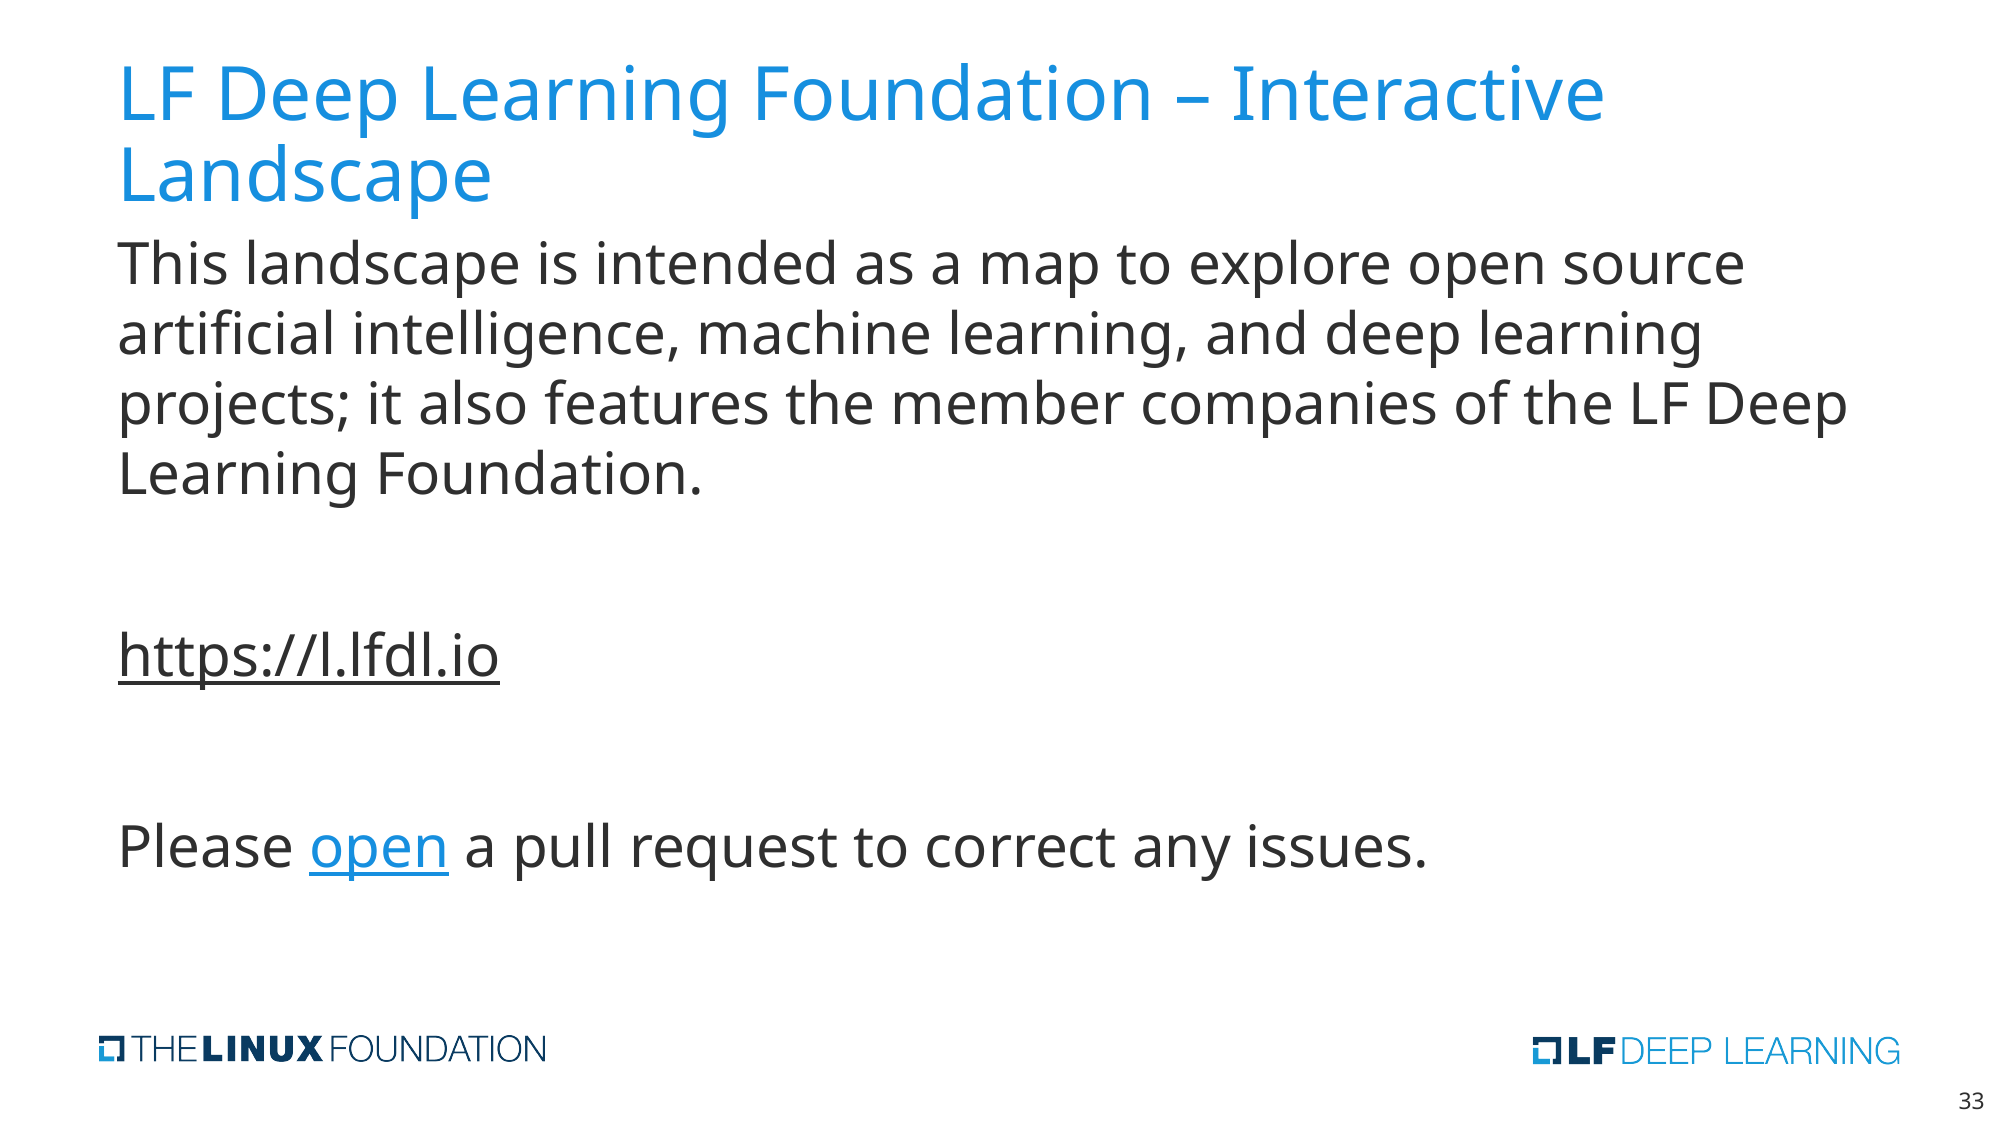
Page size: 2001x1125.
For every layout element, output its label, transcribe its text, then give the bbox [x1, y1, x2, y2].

title LF Deep Learning Foundation – Interactive Landscape [102, 59, 1897, 214]
list This landscape is intended as a map to explore open source artificial intelligence, machine learning, and deep learning projects; it also features the member companies of the LF Deep Learning Foundation. https://l.lfdl.io Please open a pull request to correct any issues. [102, 219, 1897, 933]
slide_number ‹#› [1939, 1080, 2000, 1125]
picture [99, 1035, 545, 1062]
picture [1531, 1035, 1901, 1066]
